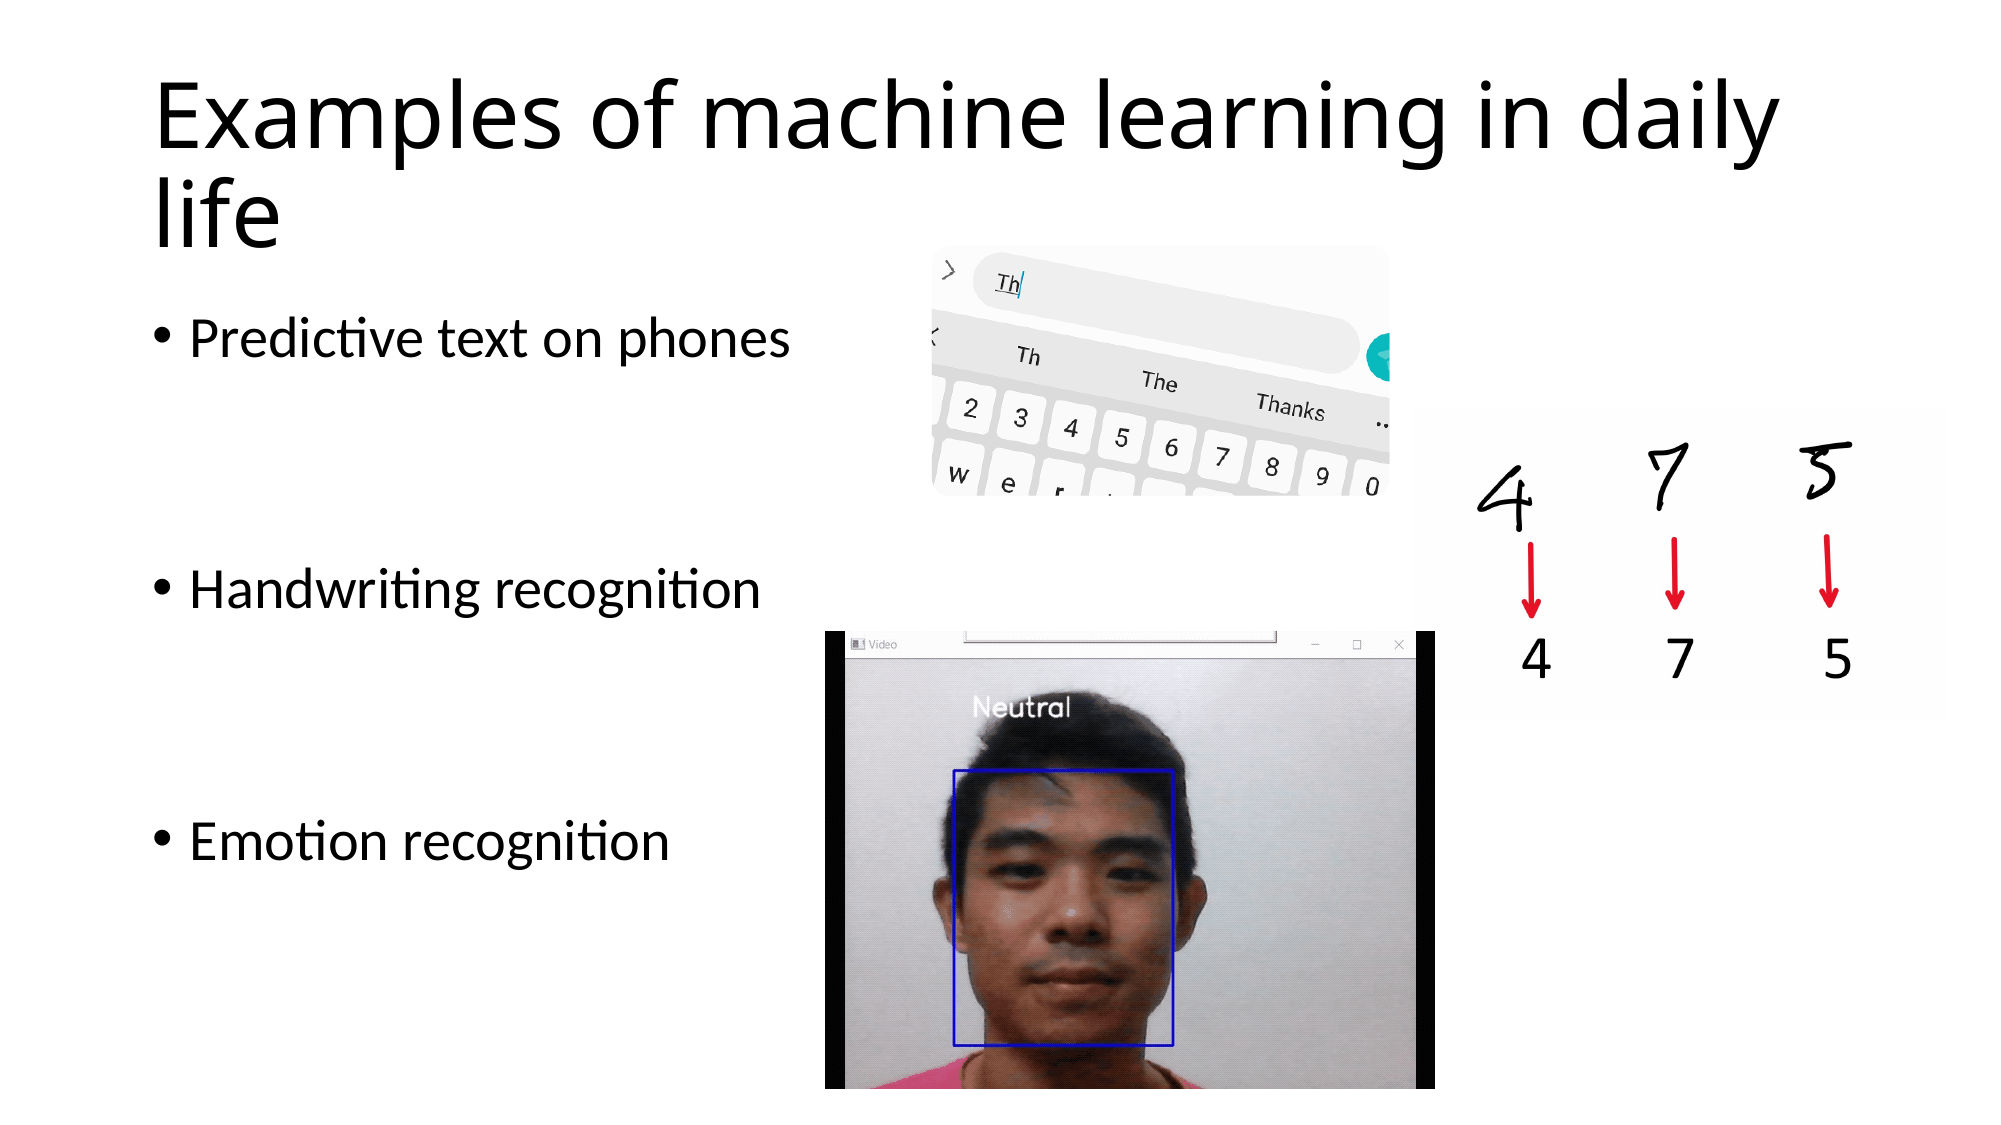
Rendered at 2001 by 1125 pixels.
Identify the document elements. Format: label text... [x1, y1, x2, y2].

picture [929, 244, 1393, 499]
picture [825, 406, 1949, 1089]
list Predictive text on phones Handwriting recognition Emotion recognition [137, 299, 1863, 1014]
title Examples of machine learning in daily life [137, 59, 1863, 278]
